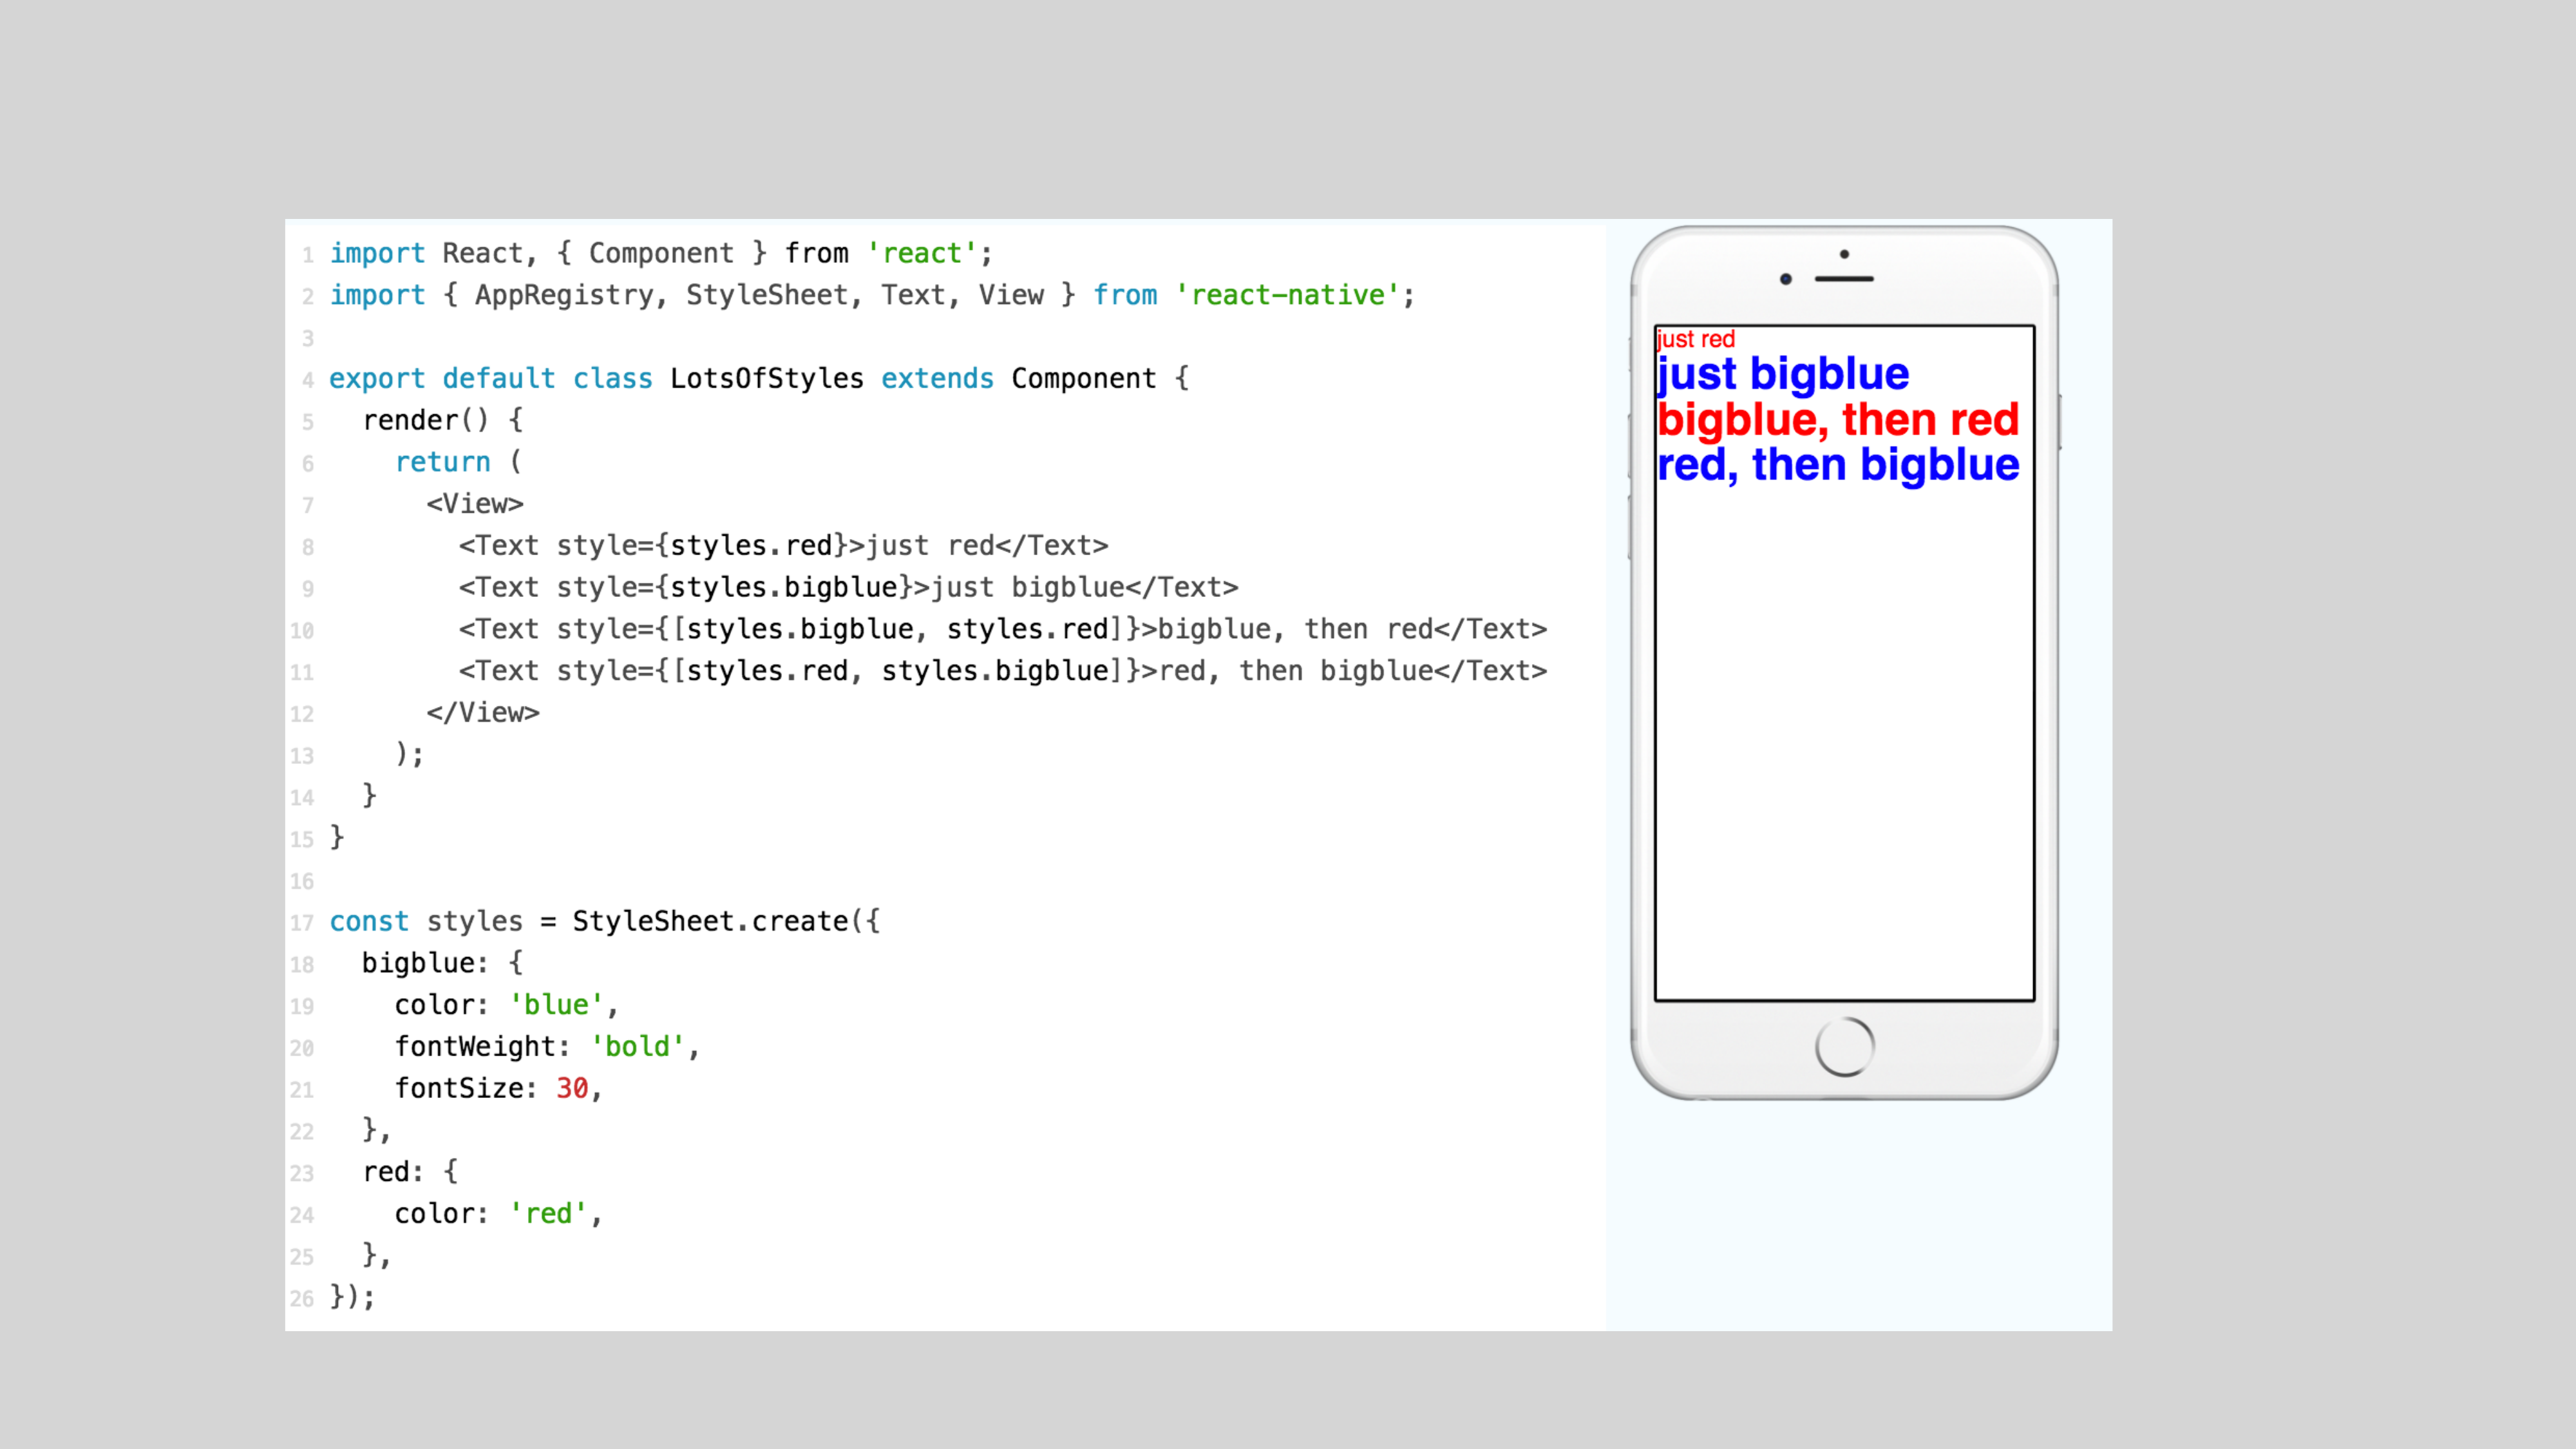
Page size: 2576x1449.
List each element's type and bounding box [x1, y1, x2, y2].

picture [285, 219, 2113, 1331]
